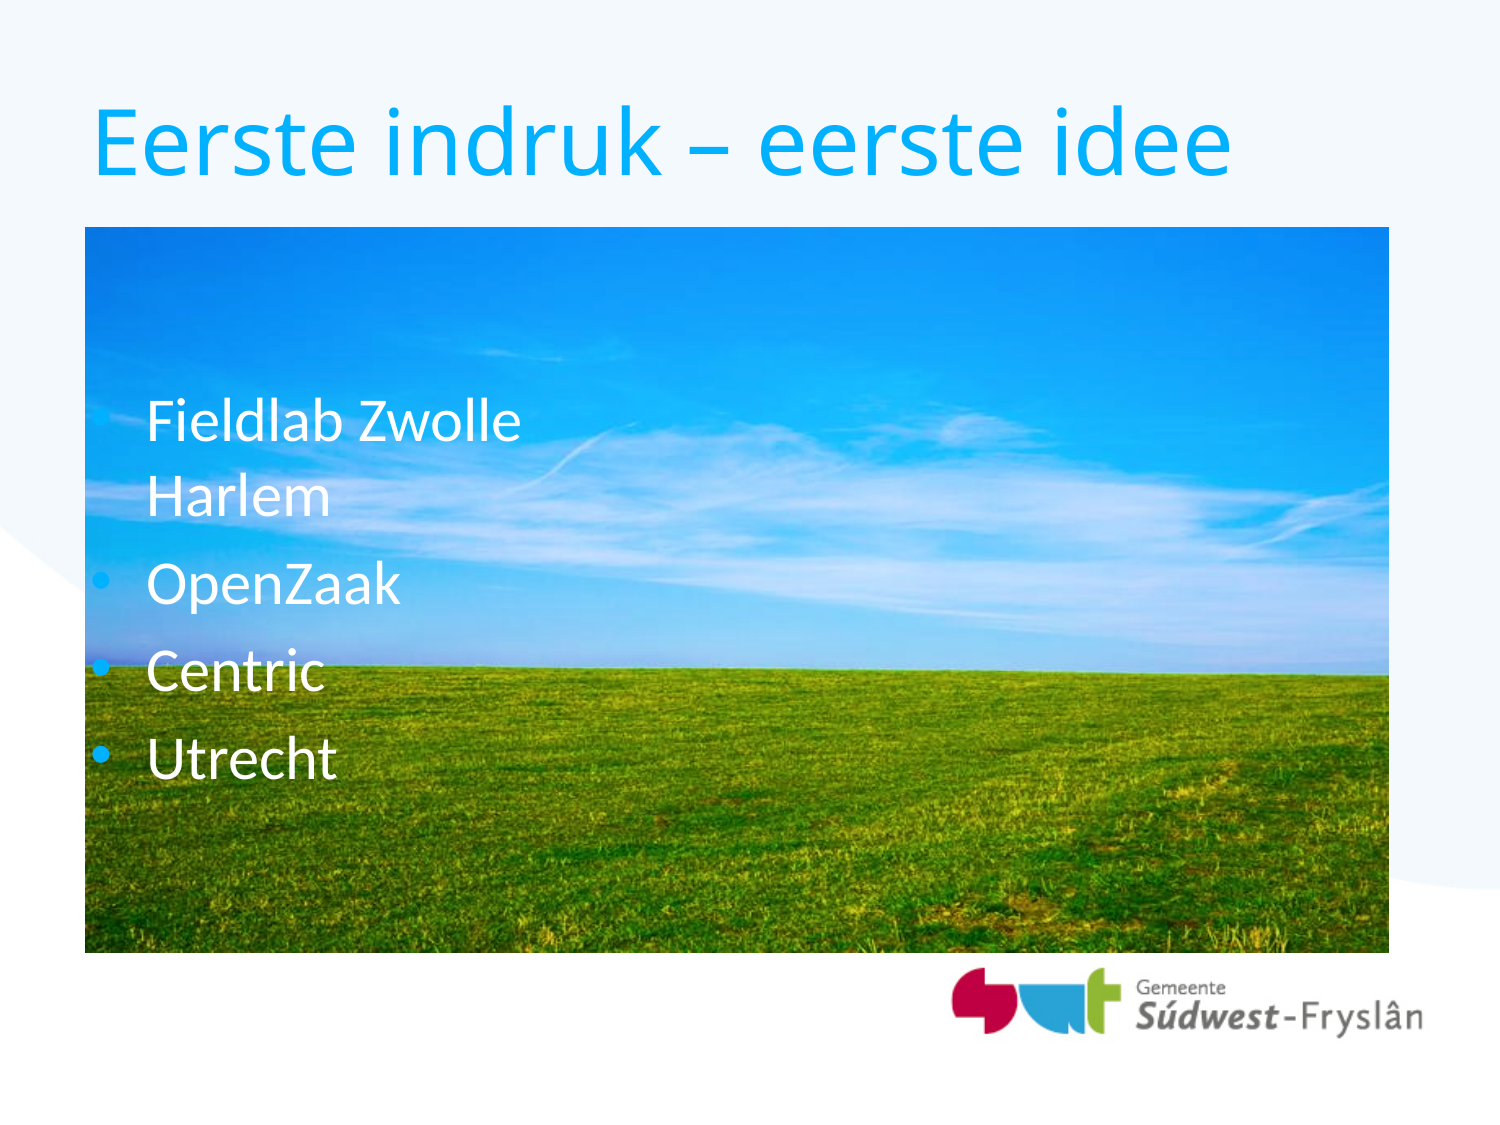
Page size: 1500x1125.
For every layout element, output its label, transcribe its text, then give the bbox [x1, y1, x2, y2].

list Fieldlab Zwolle Harlem OpenZaak Centric Utrecht [75, 371, 1425, 1005]
title Eerste indruk – eerste idee [75, 45, 1425, 233]
picture [0, 0, 1500, 1125]
